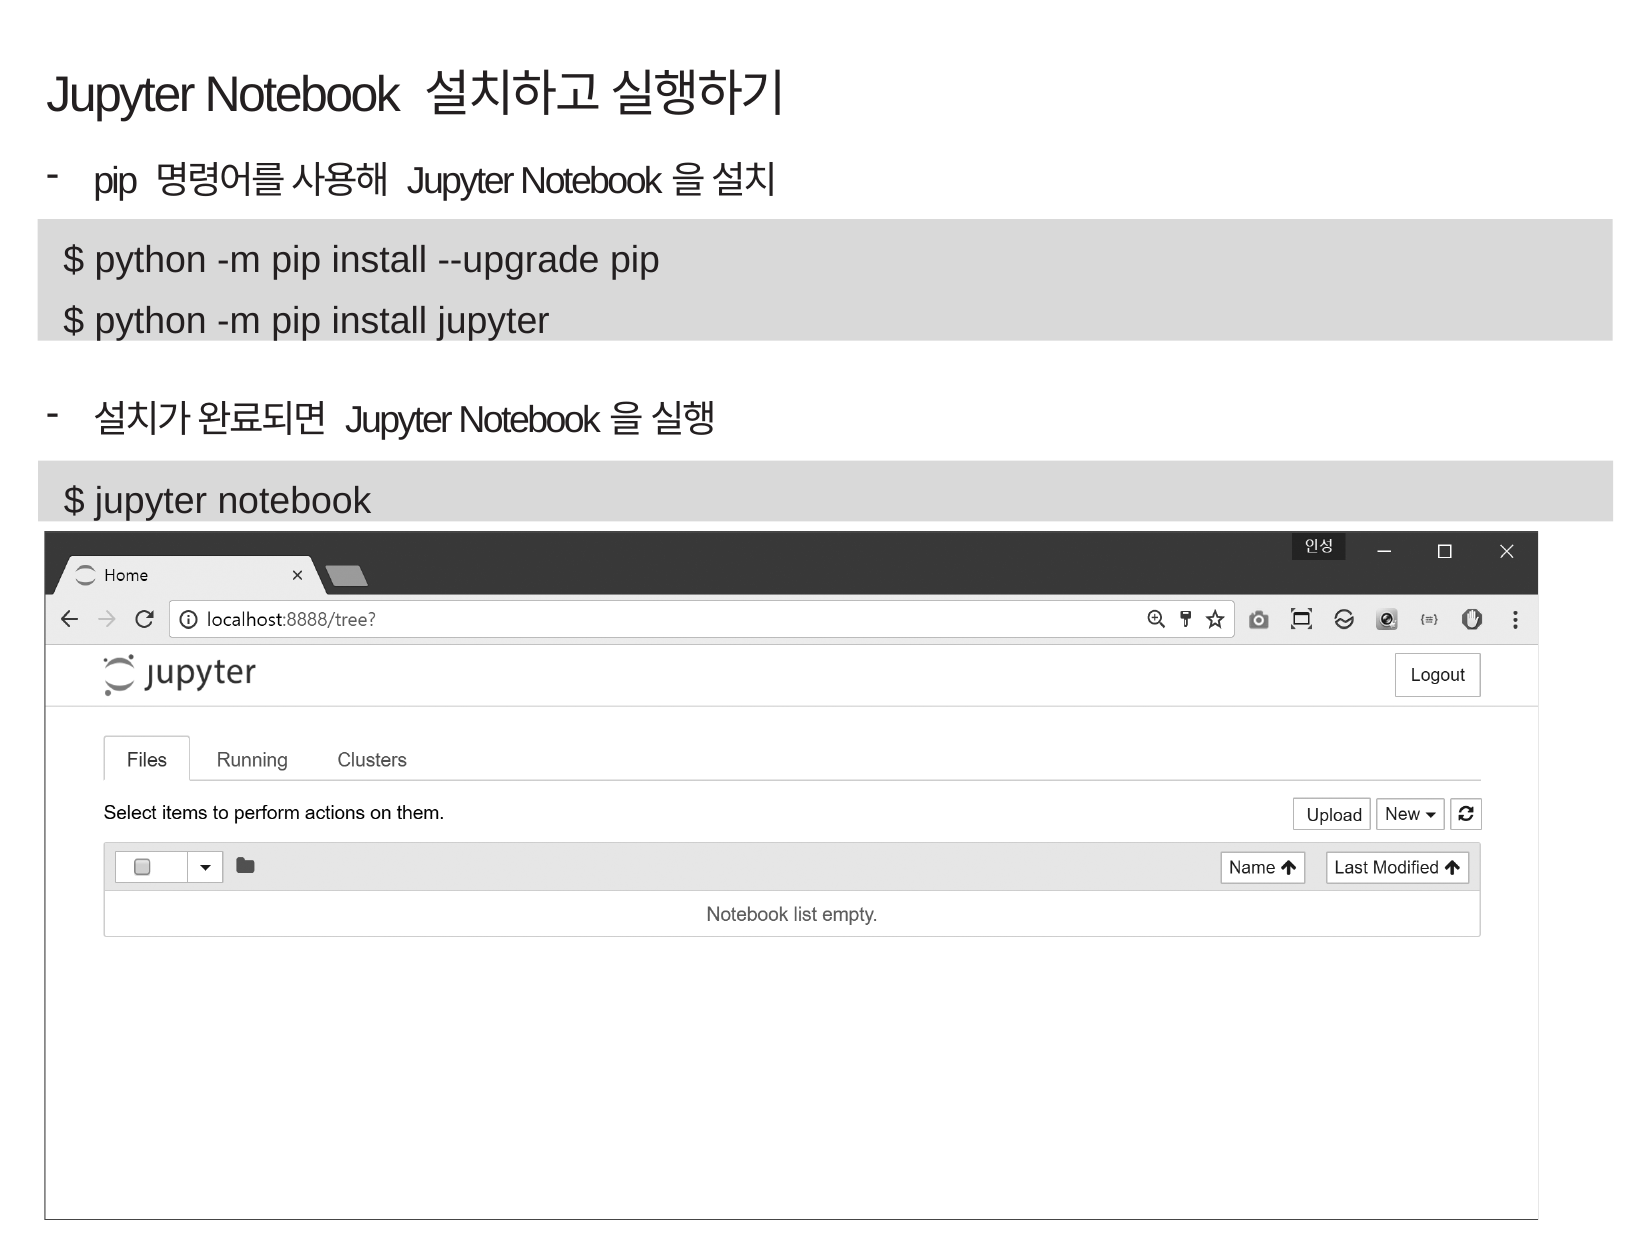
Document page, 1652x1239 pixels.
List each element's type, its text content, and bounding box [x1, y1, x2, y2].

text_box $ jupyter notebook [38, 460, 1614, 522]
text_box [44, 531, 1539, 1220]
text_box $ python -m pip install --upgrade pip $ python -m pip install jupyter [37, 219, 1613, 341]
text_box Jupyter Notebook 설치하고 실행하기 pip 명령어를 사용해 Jupyter Notebook을 설치 설치가 완료되면 Jupyter Notebook을 실행 [44, 31, 1607, 219]
text_box Jupyter Notebook 설치하고 실행하기 pip 명령어를 사용해 Jupyter Notebook을 설치 설치가 완료되면 Jupyter Notebook을 실행 [44, 341, 1607, 441]
